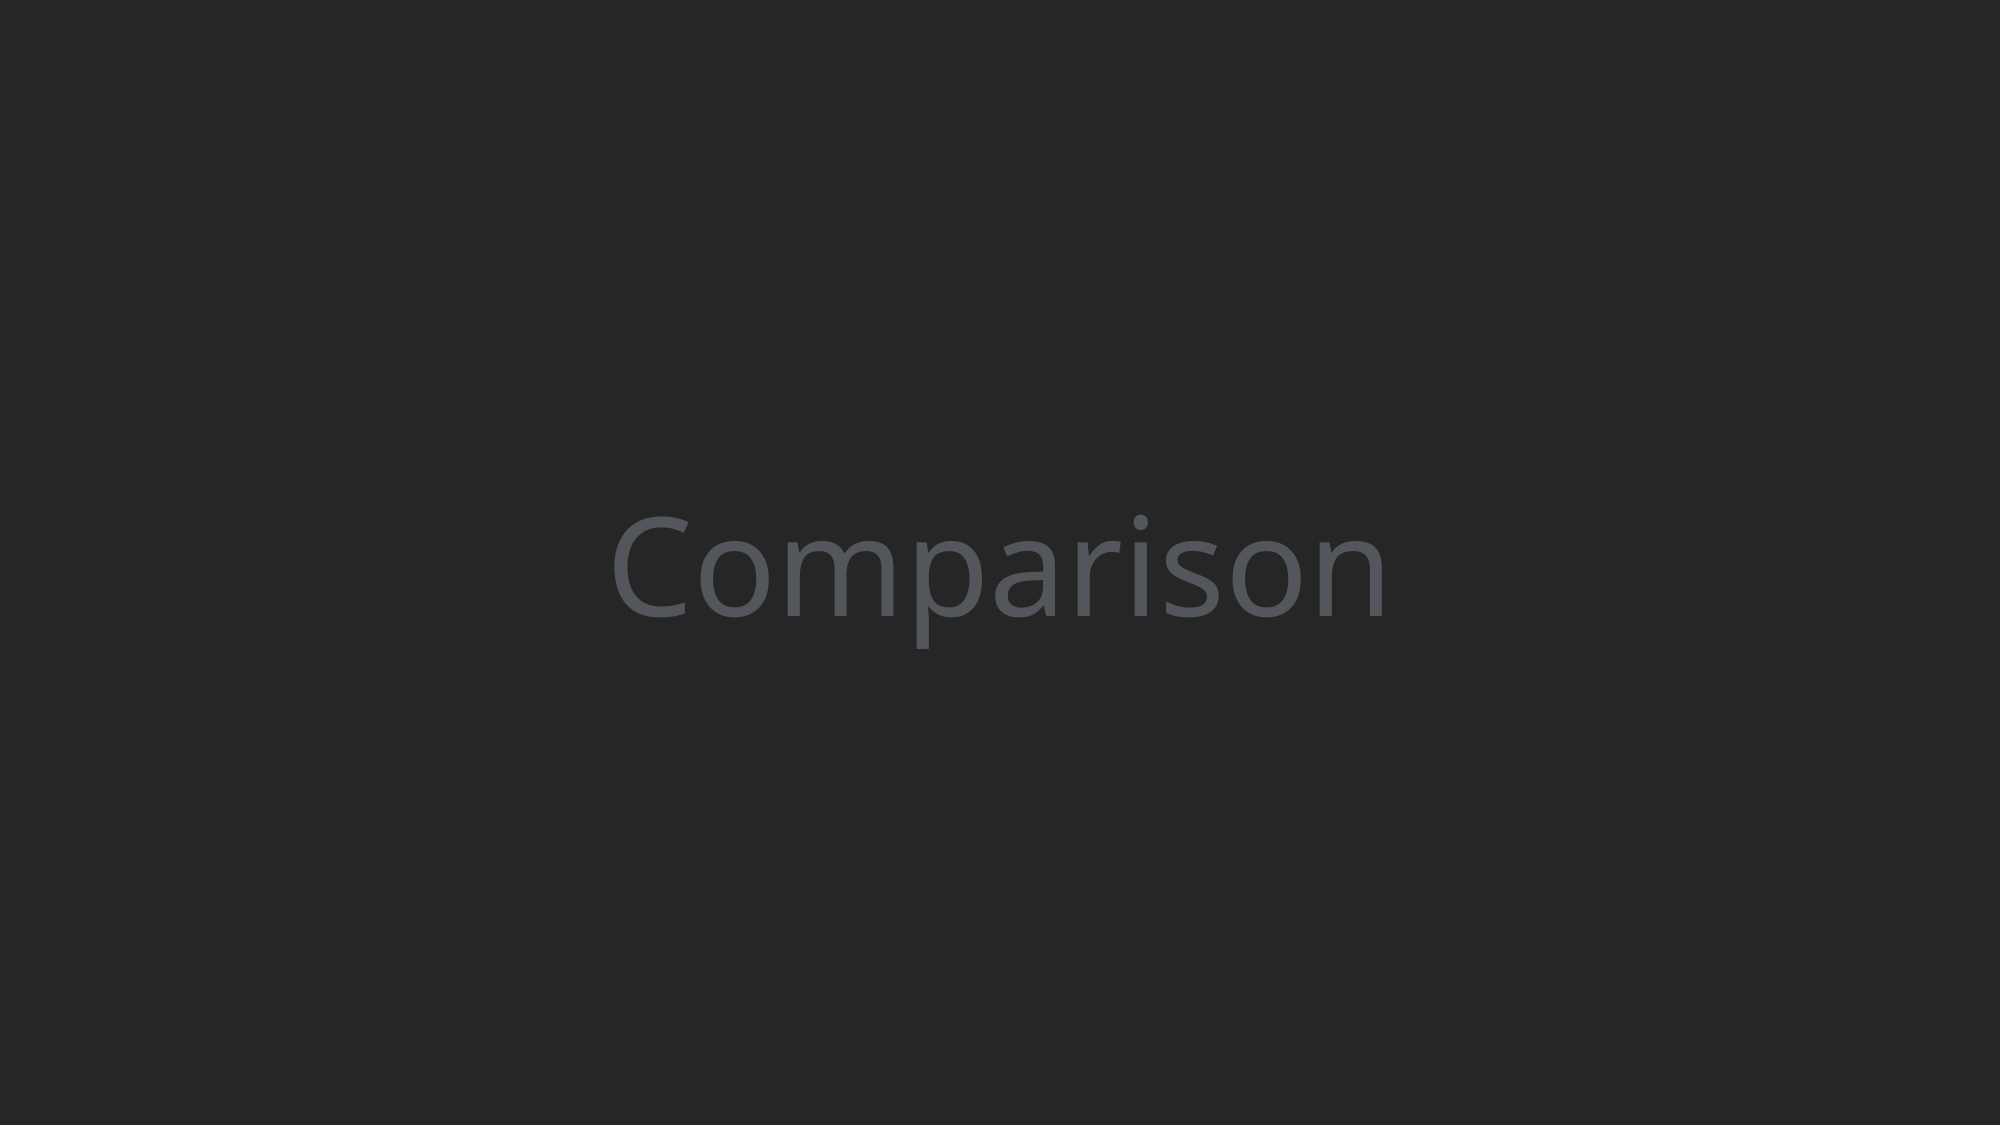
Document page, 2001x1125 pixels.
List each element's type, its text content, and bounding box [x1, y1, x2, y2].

text_box Comparison [591, 471, 1409, 652]
